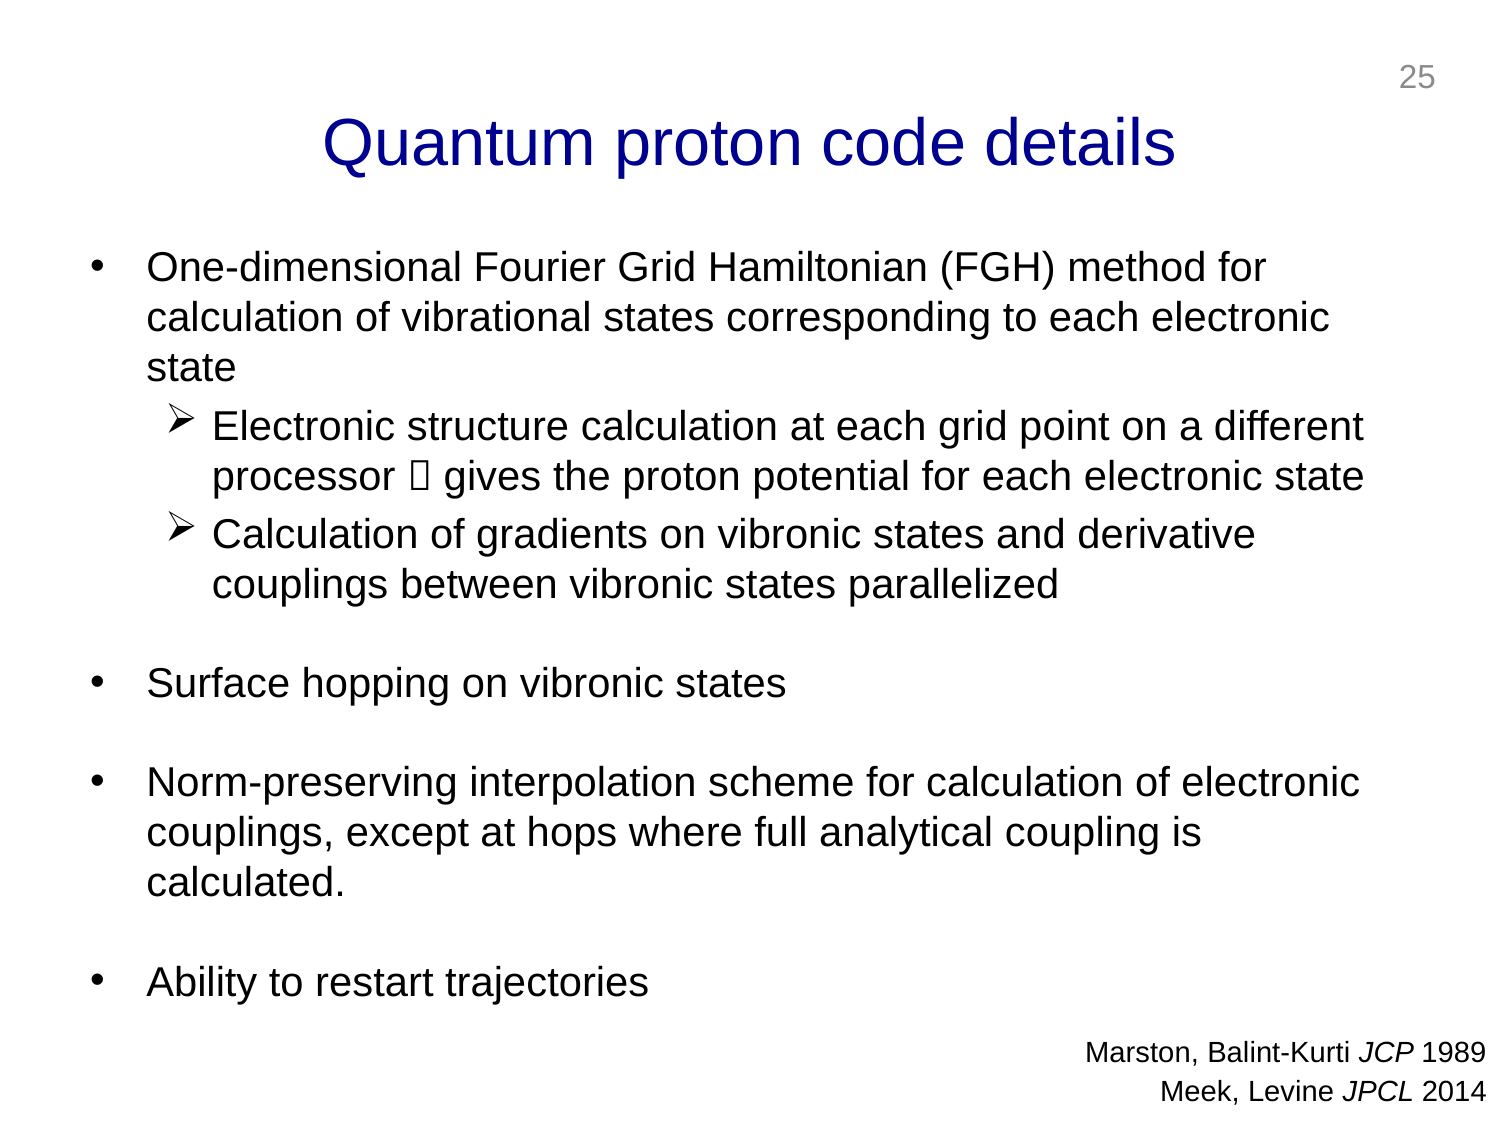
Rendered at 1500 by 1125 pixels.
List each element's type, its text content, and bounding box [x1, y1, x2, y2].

title Quantum proton code details [75, 45, 1425, 232]
list One-dimensional Fourier Grid Hamiltonian (FGH) method for calculation of vibrational states corresponding to each electronic state Electronic structure calculation at each grid point on a different processor  gives the proton potential for each electronic state Calculation of gradients on vibronic states and derivative couplings between vibronic states parallelized Surface hopping on vibronic states Norm-preserving interpolation scheme for calculation of electronic couplings, except at hops where full analytical coupling is calculated. Ability to restart trajectories [75, 232, 1425, 975]
slide_number 25 [1100, 45, 1451, 105]
text_box Meek, Levine JPCL 2014 [1145, 1076, 1500, 1116]
text_box Marston, Balint-Kurti JCP 1989 [1070, 1025, 1500, 1076]
